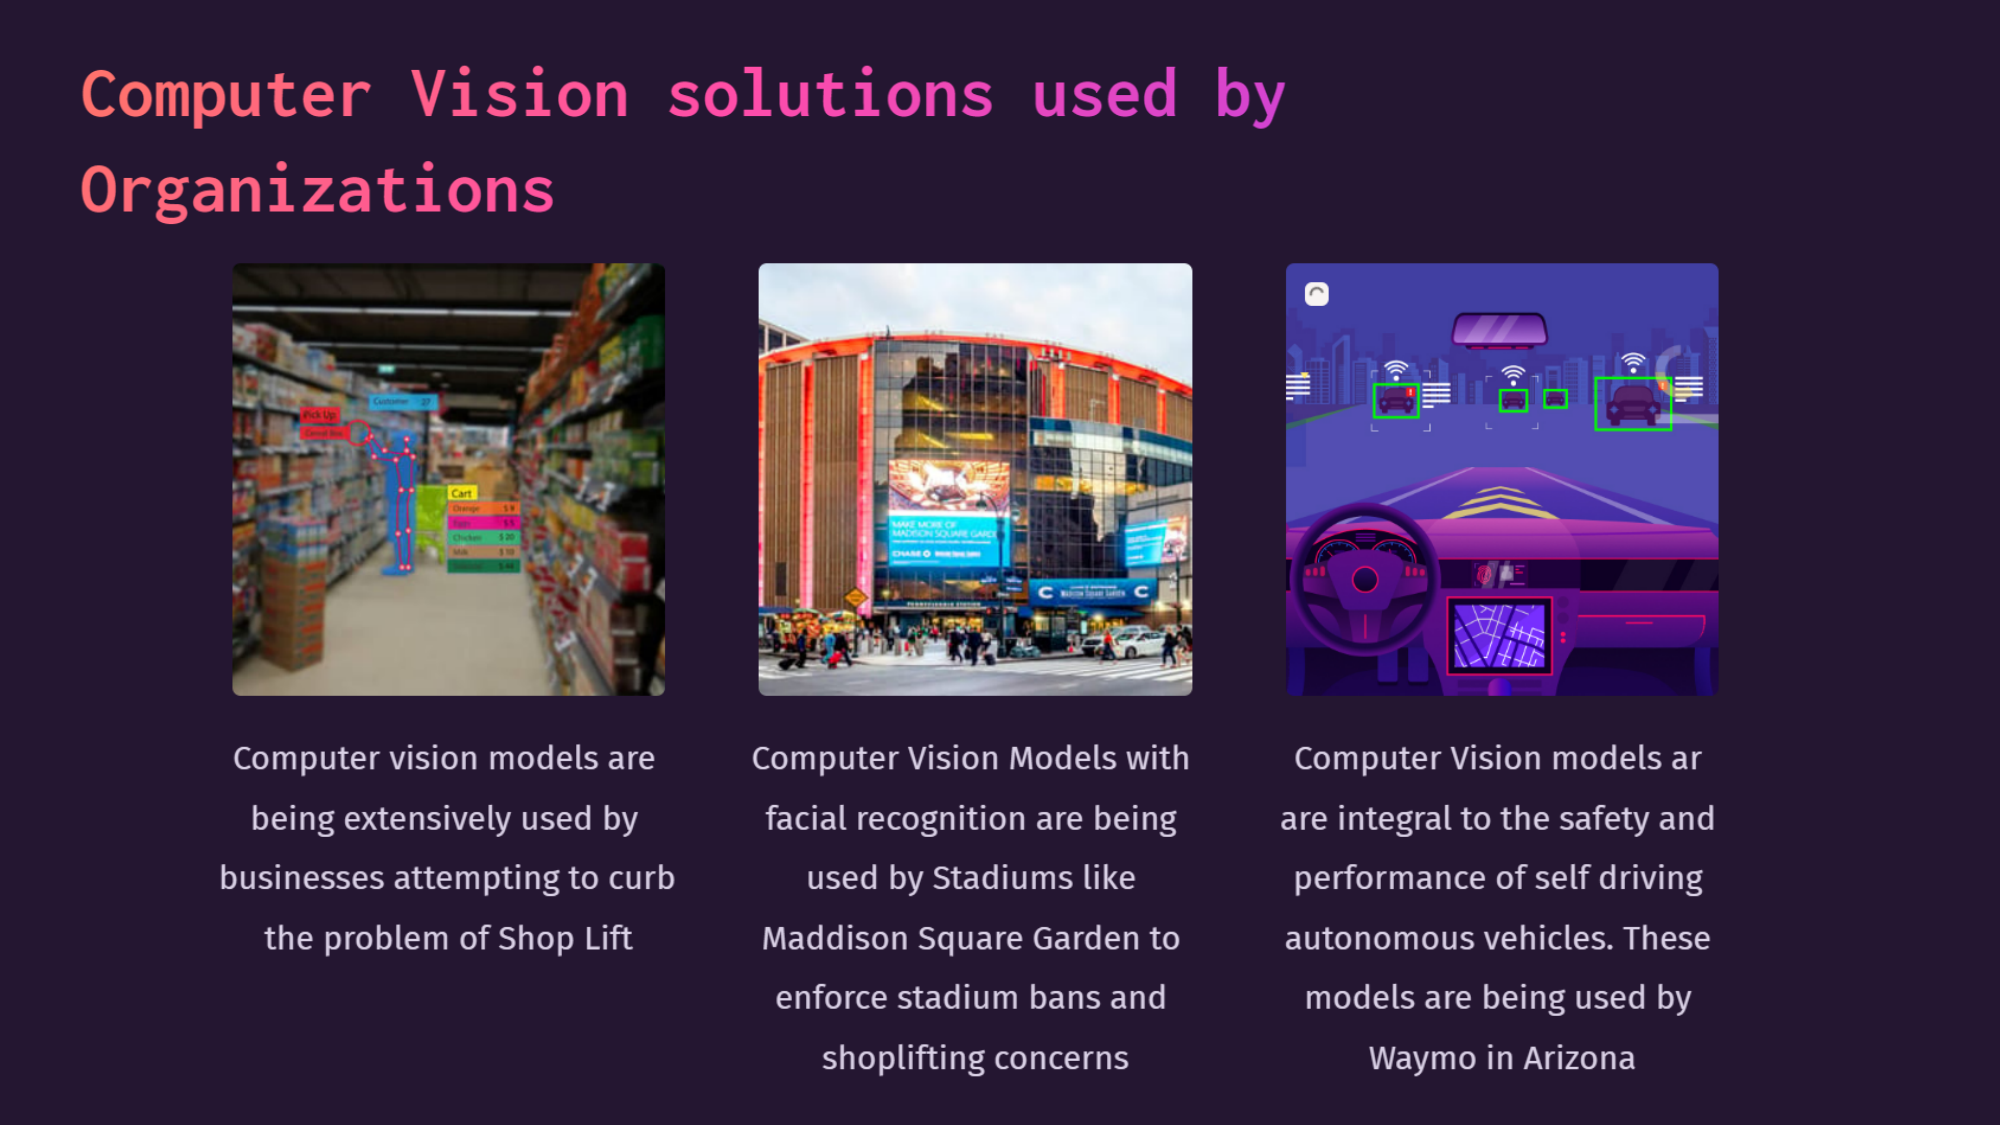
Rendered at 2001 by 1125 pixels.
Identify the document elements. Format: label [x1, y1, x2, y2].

picture [68, 50, 1804, 1125]
